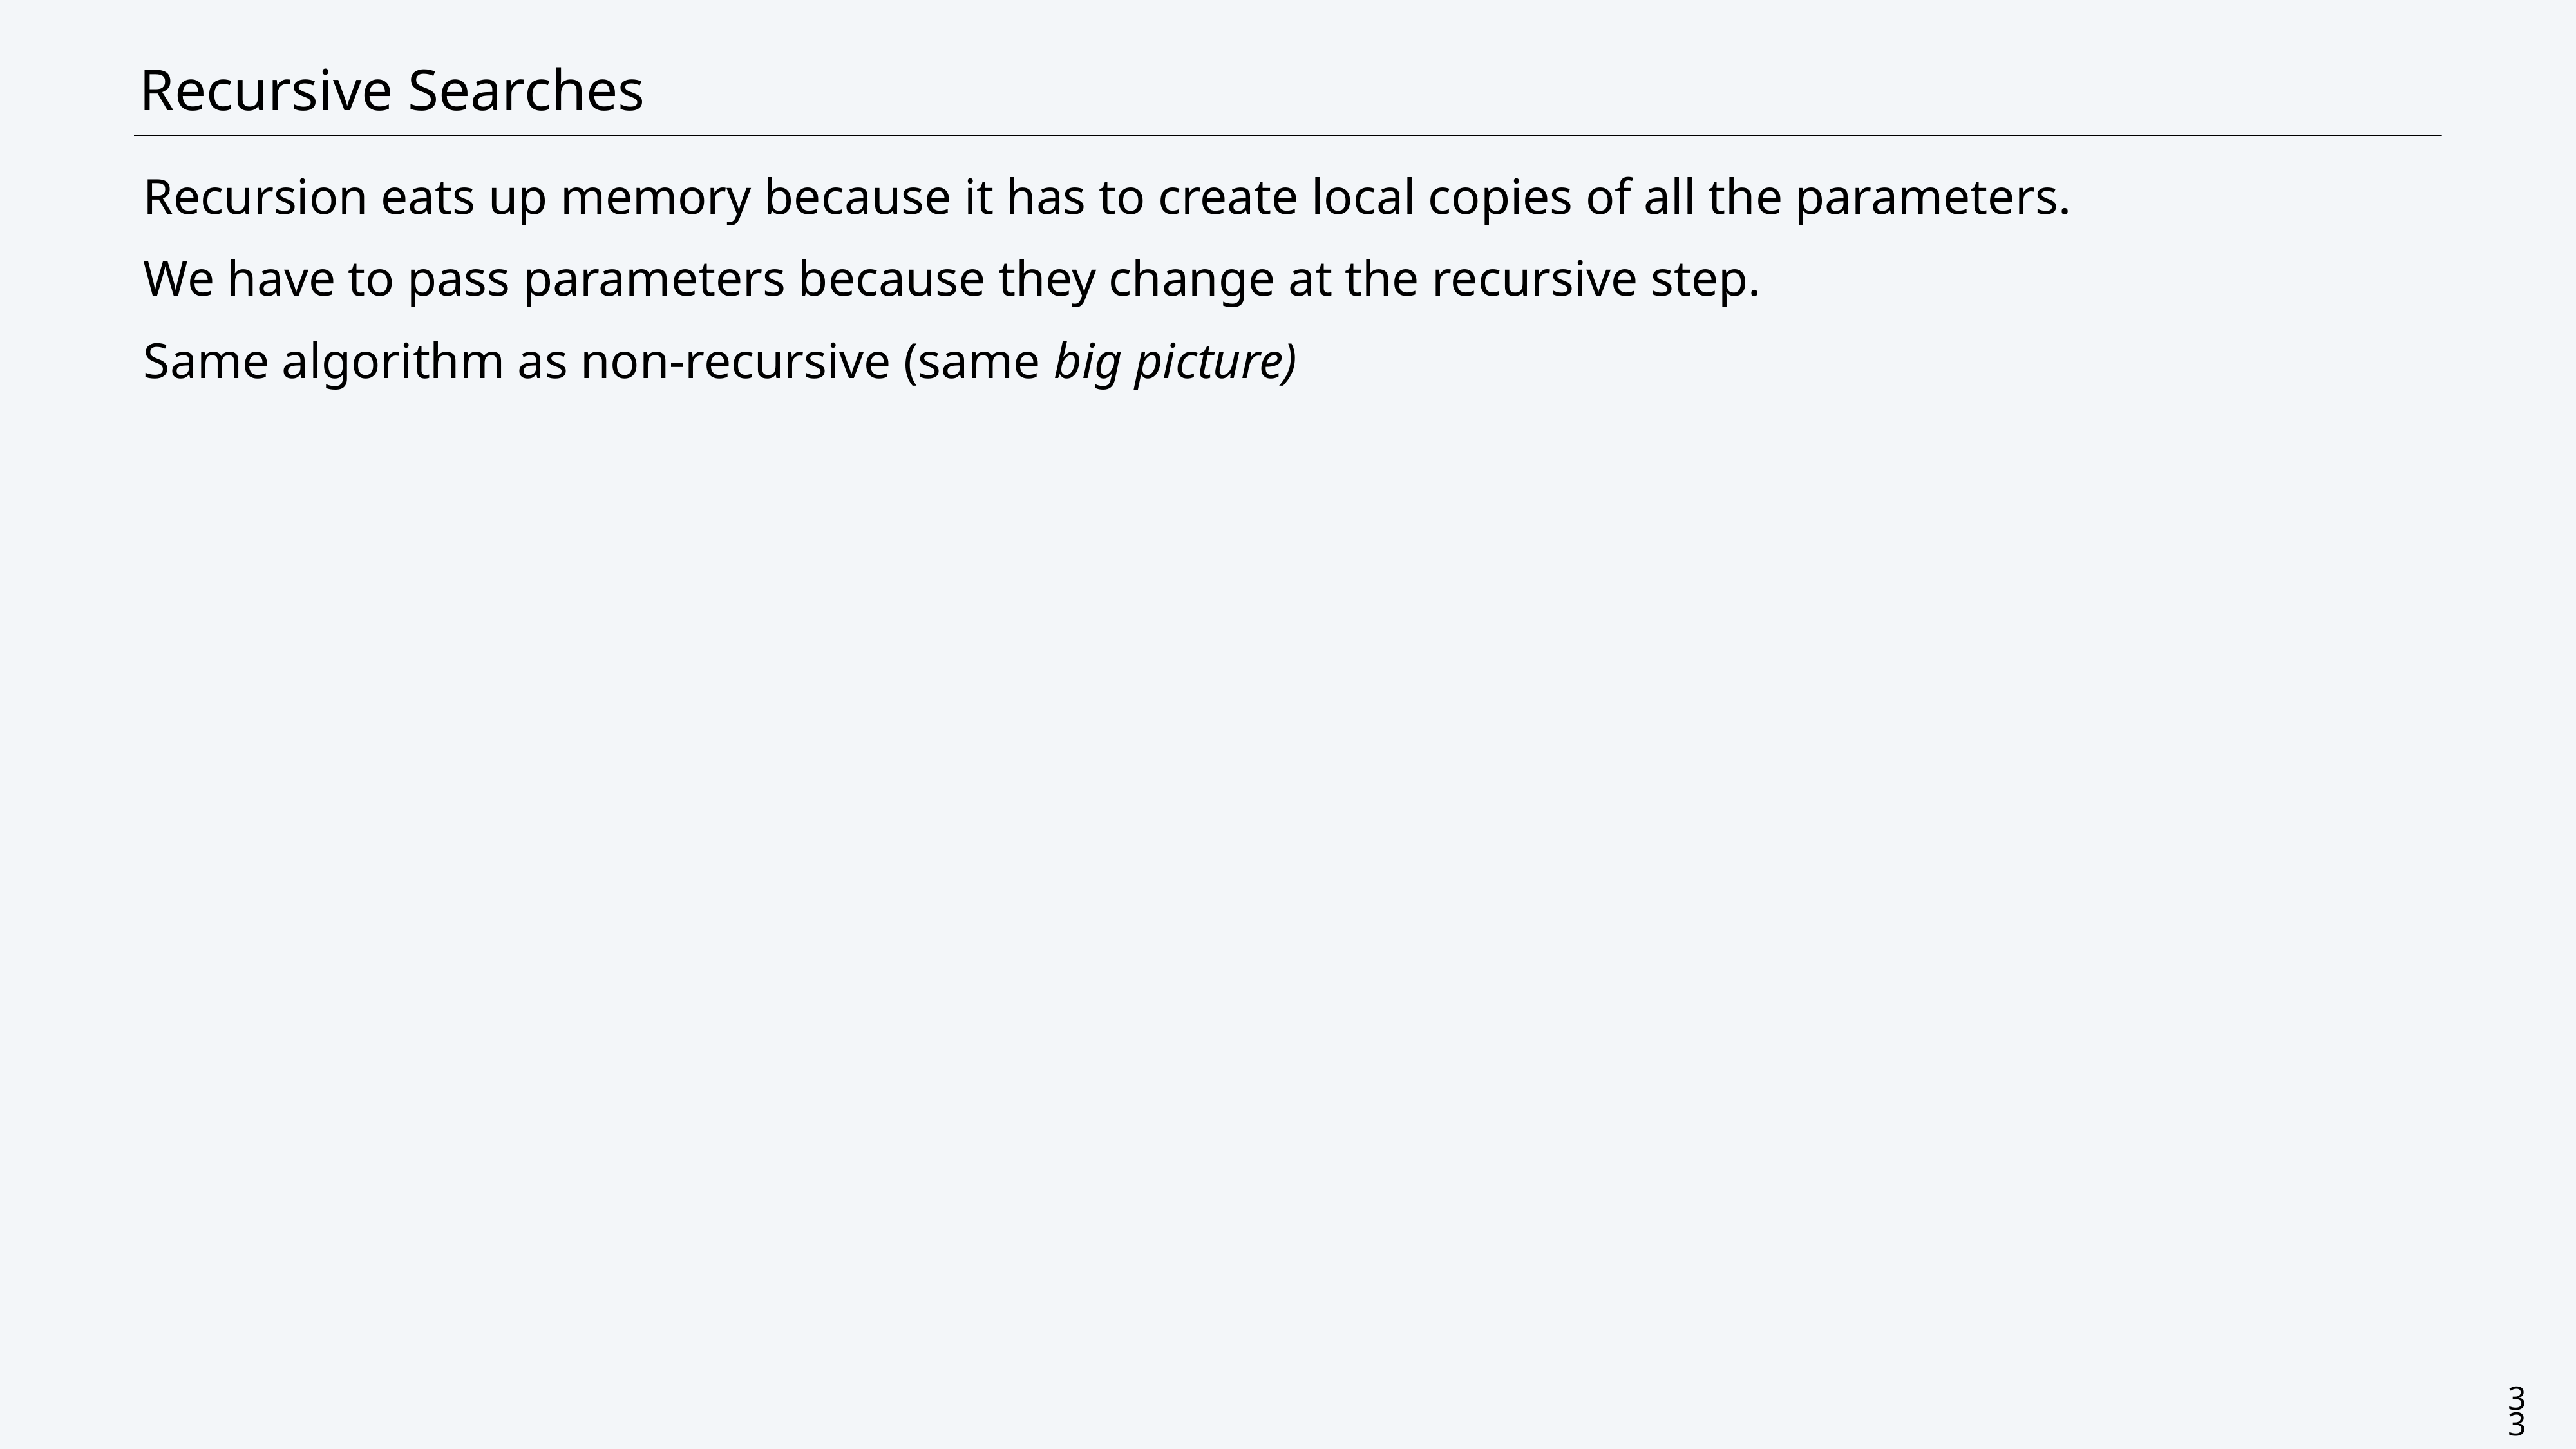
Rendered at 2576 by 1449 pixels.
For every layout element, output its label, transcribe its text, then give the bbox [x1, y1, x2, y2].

title Recursive Searches [133, 39, 2320, 136]
slide_number 33 [2504, 1379, 2546, 1427]
list Recursion eats up memory because it has to create local copies of all the parameters. We have to pass parameters because they change at the recursive step. Same algorithm as non-recursive (same big picture) [128, 160, 2439, 1385]
